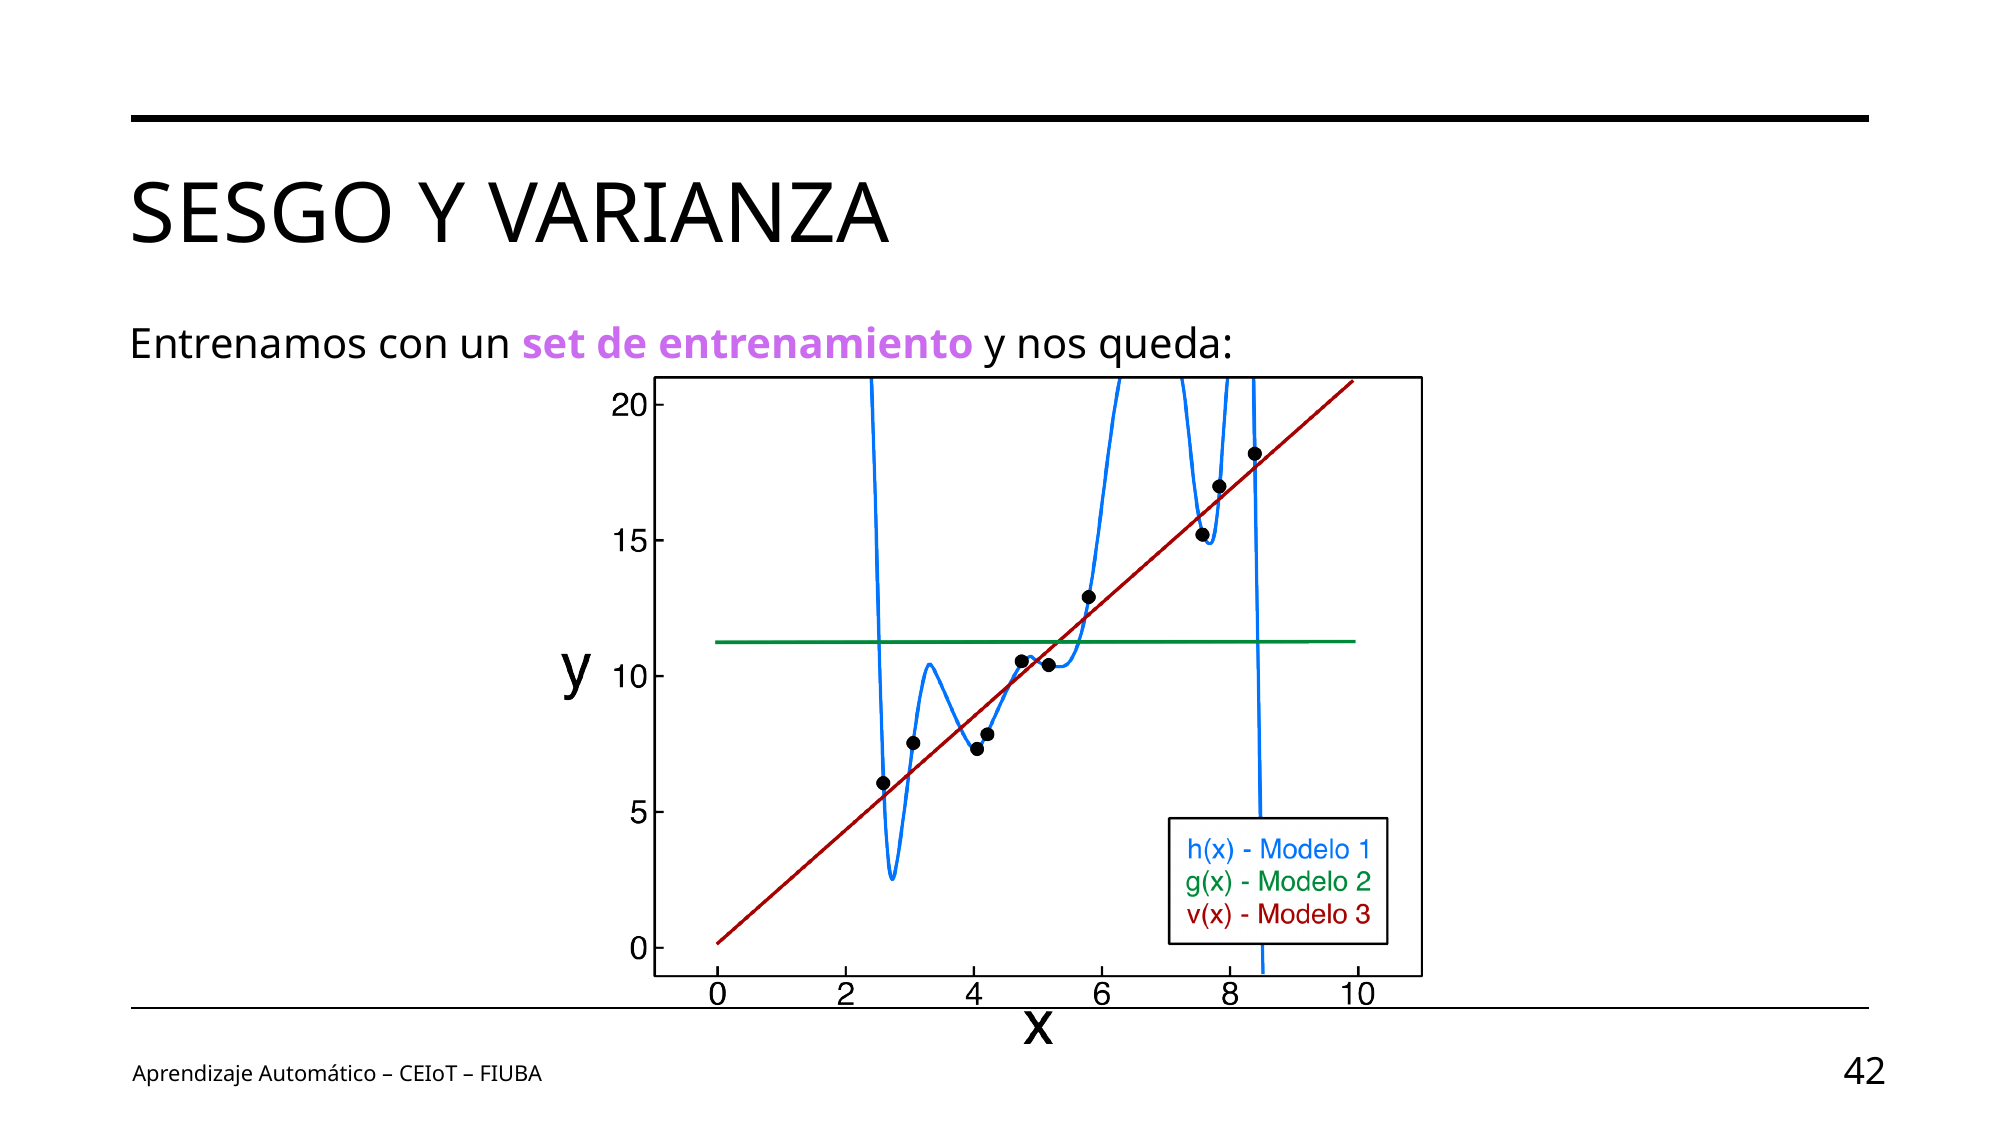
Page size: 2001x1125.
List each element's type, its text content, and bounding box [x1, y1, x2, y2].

title Sesgo y Varianza [114, 151, 1869, 304]
slide_number 42 [1791, 1042, 1902, 1103]
list Entrenamos con un set de entrenamiento y nos queda: [114, 304, 1869, 973]
footer Aprendizaje Automático – CEIoT – FIUBA [117, 1042, 862, 1103]
picture [561, 376, 1423, 1044]
